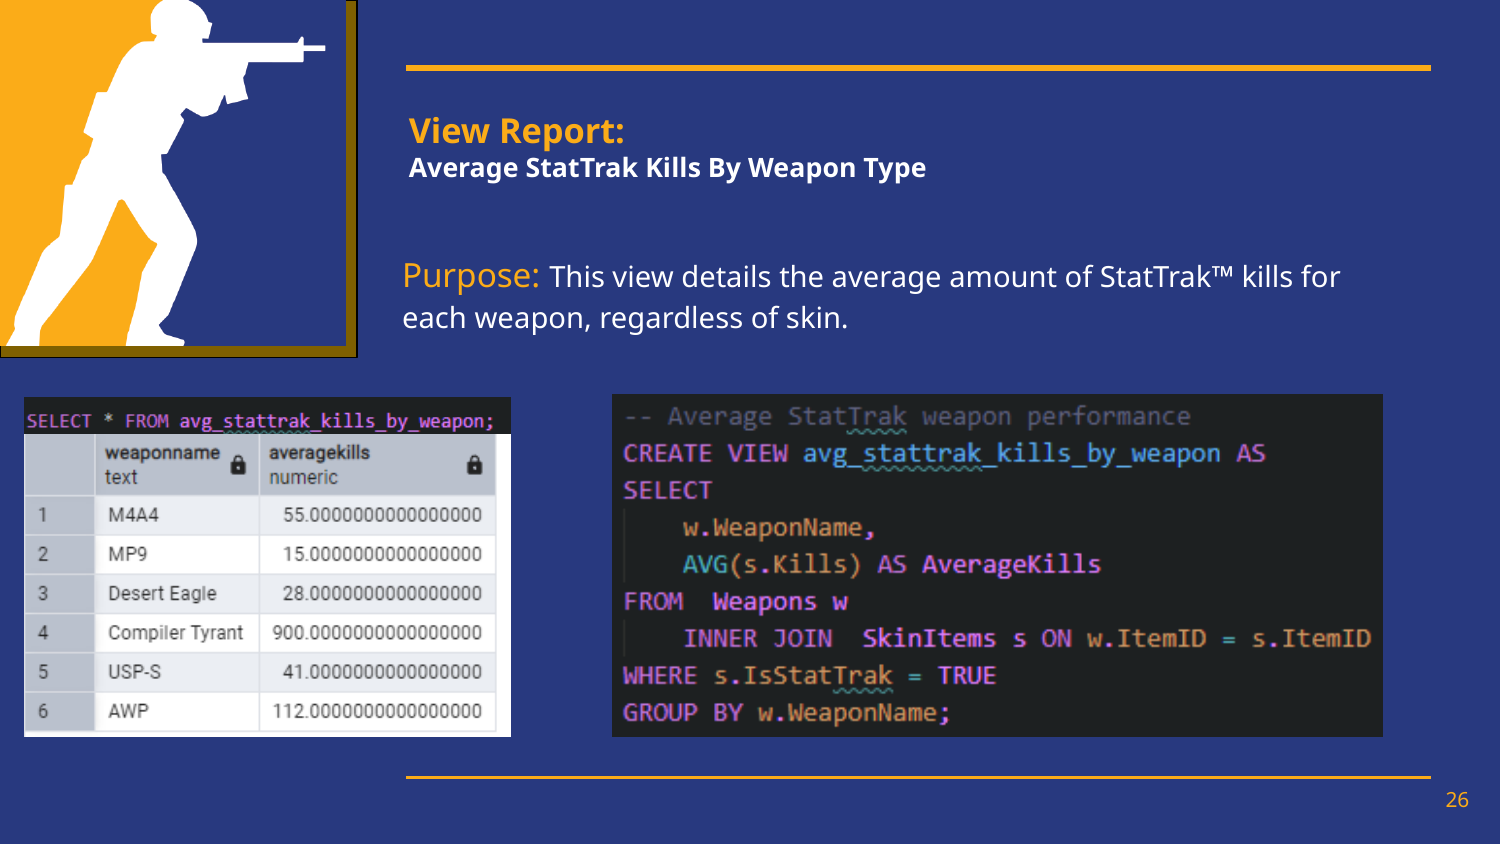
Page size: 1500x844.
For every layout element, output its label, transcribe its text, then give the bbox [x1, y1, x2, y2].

picture [24, 397, 512, 737]
picture [612, 394, 1384, 737]
list Purpose: This view details the average amount of StatTrak™ kills for each weapon, regardless of skin. [387, 232, 1425, 726]
picture [0, 0, 346, 346]
title View Report: Average StatTrak Kills By Weapon Type [393, 94, 1431, 199]
slide_number ‹#› [1394, 769, 1484, 834]
